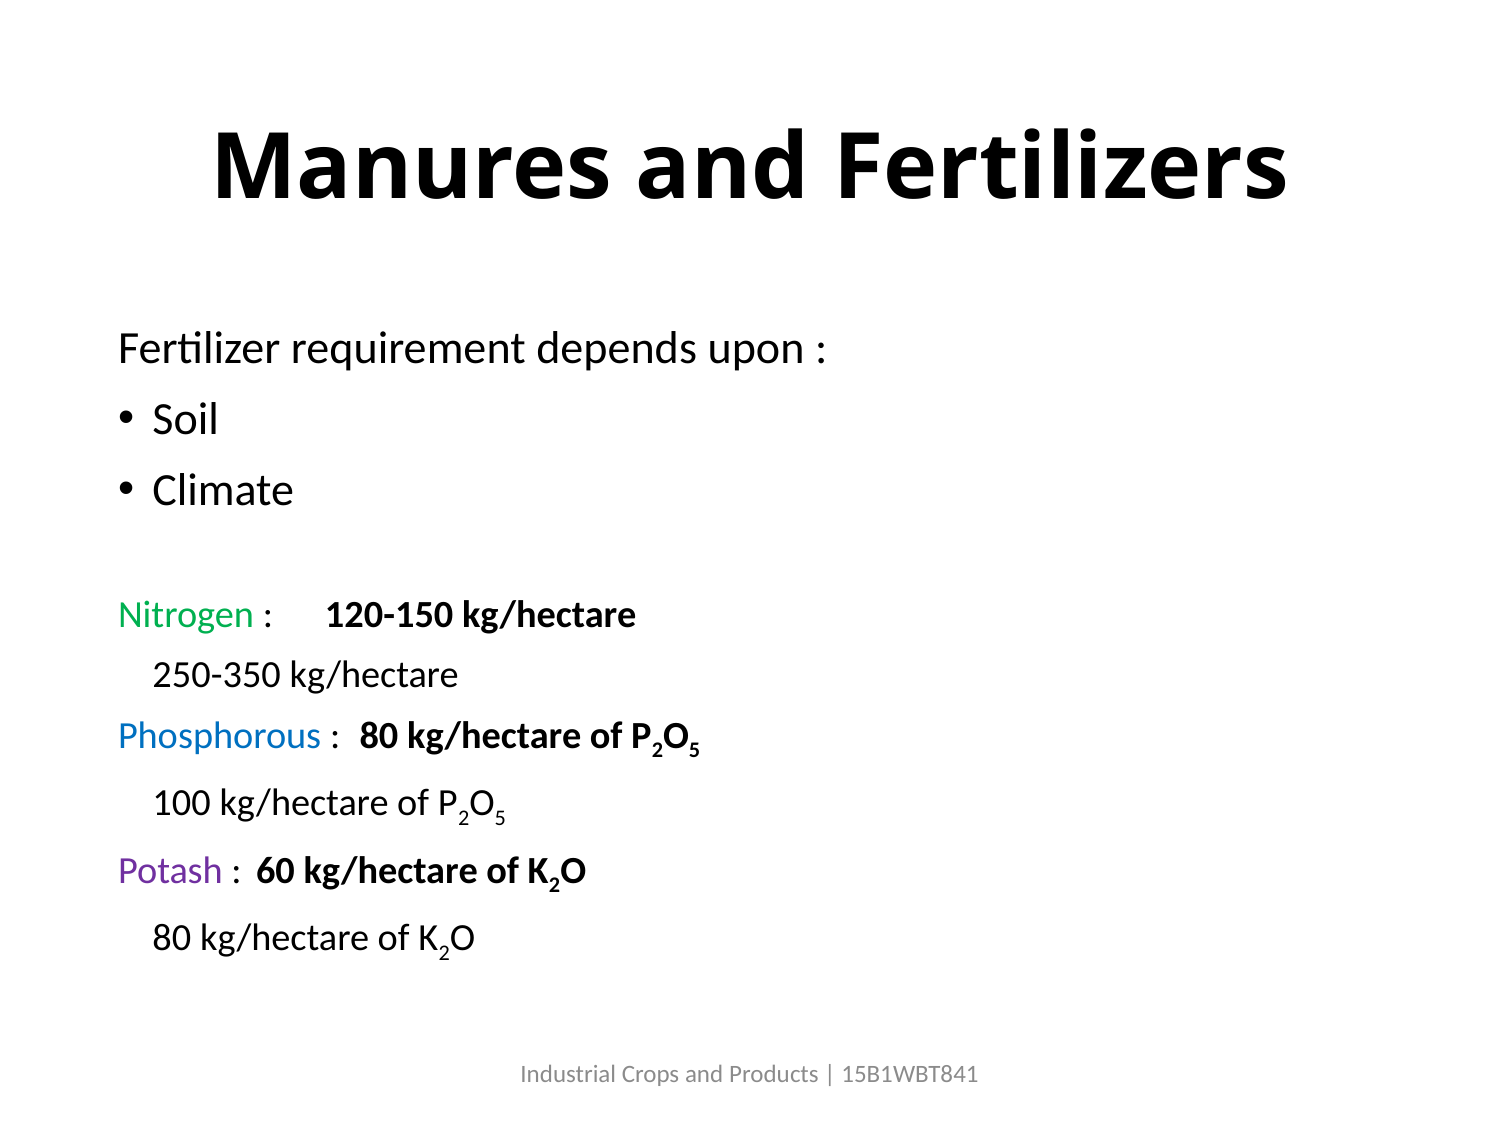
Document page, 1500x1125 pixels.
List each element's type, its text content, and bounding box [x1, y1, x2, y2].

title Manures and Fertilizers [103, 59, 1397, 278]
footer Industrial Crops and Products | 15B1WBT841 [496, 1042, 1004, 1103]
list Fertilizer requirement depends upon : Soil Climate Nitrogen : 120-150 kg/hectare 250-350 kg/hectare Phosphorous : 80 kg/hectare of P2O5 100 kg/hectare of P2O5 Potash : 60 kg/hectare of K2O 80 kg/hectare of K2O [103, 299, 1397, 1014]
